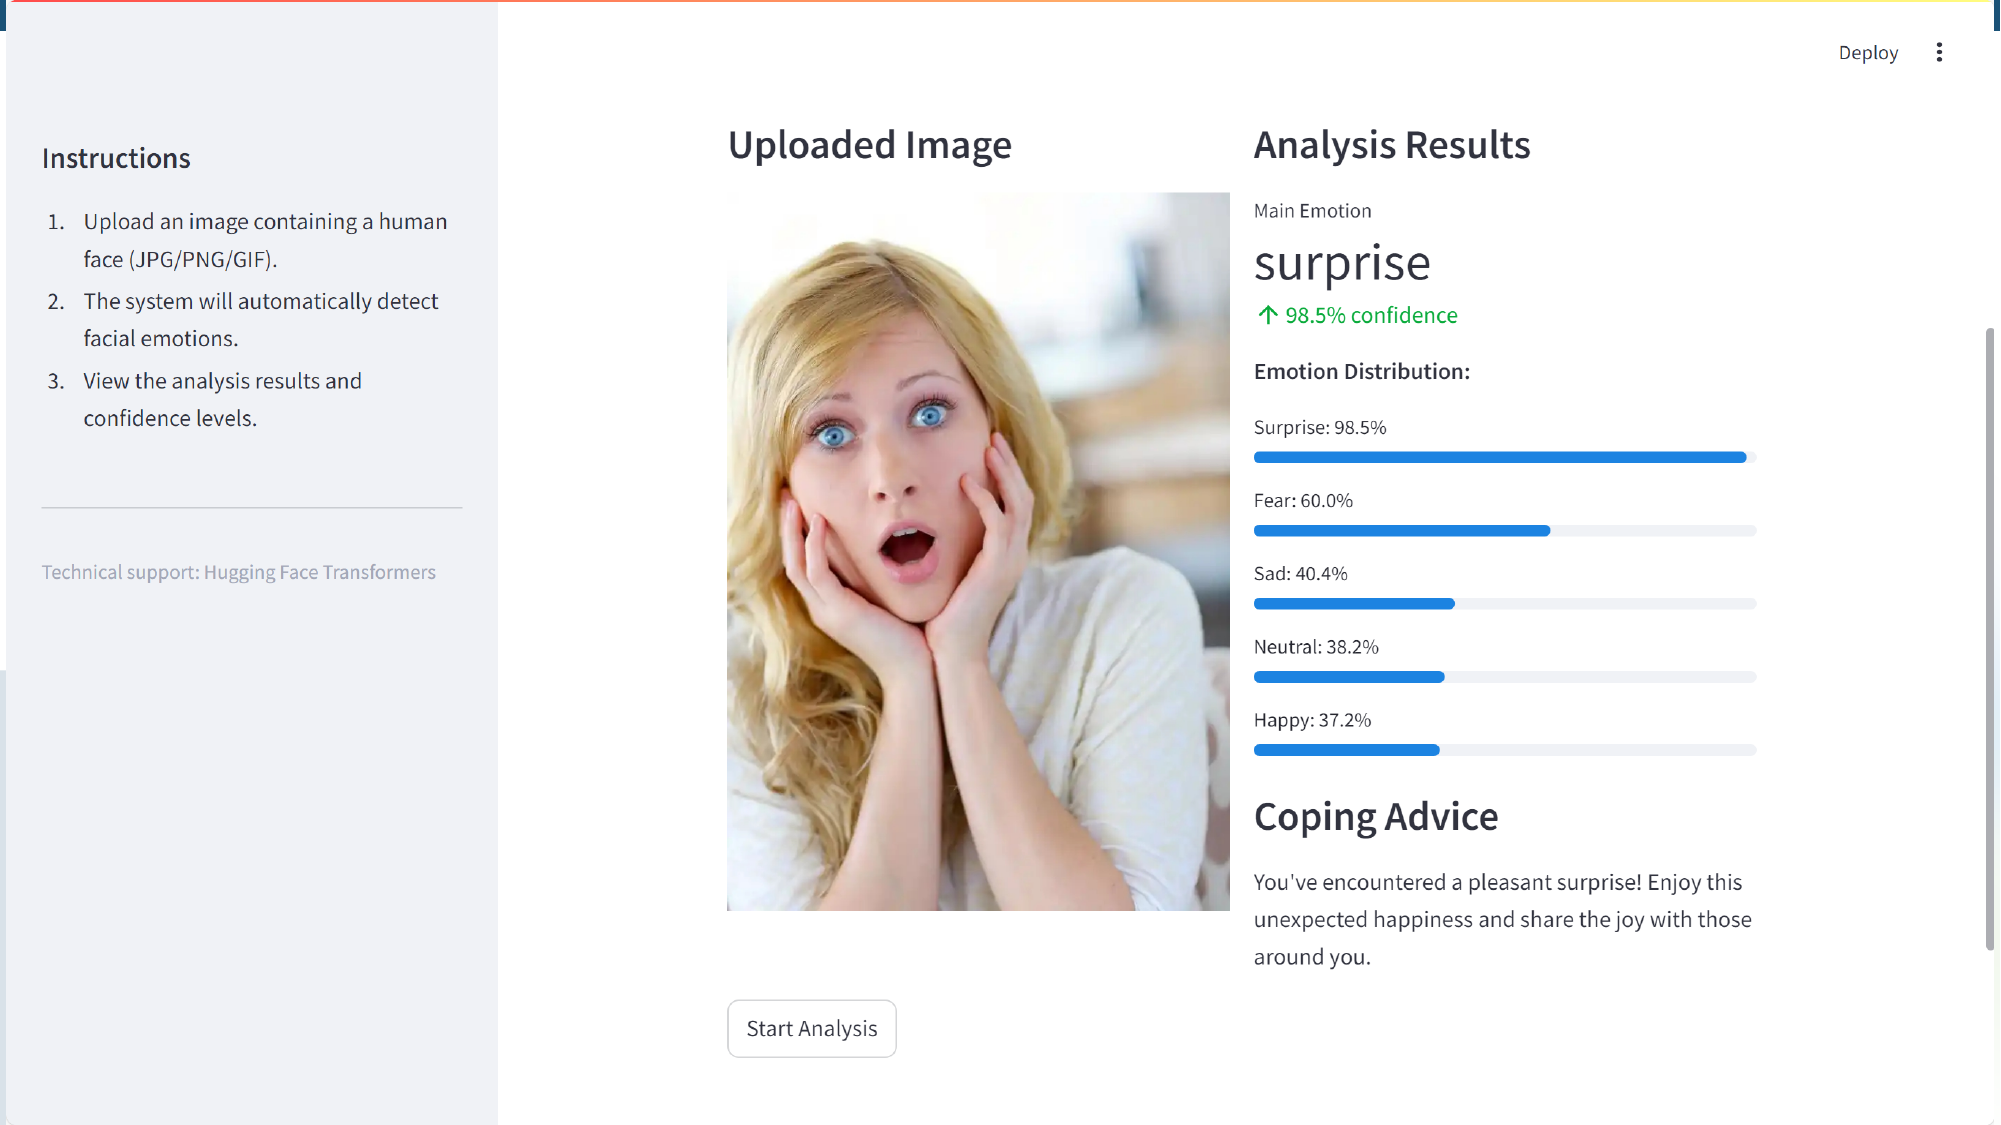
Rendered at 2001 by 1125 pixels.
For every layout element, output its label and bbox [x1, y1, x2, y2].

text_box [0, 669, 6, 1125]
picture [6, 0, 1994, 1125]
text_box [1994, 372, 2000, 969]
text_box [0, 0, 6, 32]
text_box [1994, 0, 2000, 32]
